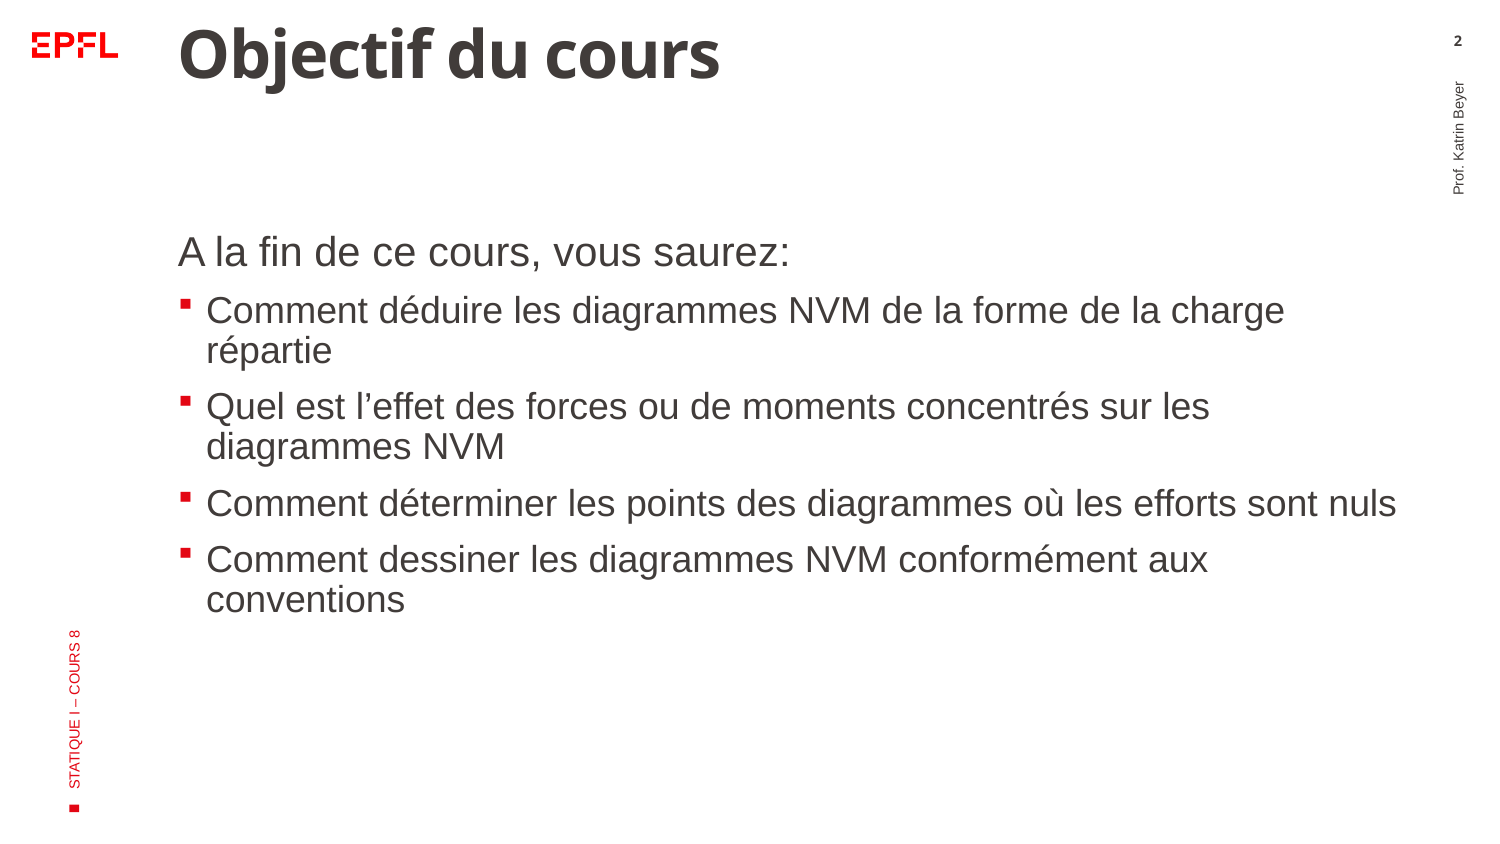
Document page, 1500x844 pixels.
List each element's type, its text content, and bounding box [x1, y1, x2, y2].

footer Prof. Katrin Beyer [1415, 59, 1500, 641]
title Objectif du cours [148, 21, 1300, 198]
picture [21, 21, 129, 69]
list A la fin de ce cours, vous saurez: Comment déduire les diagrammes NVM de la forme de la charge répartie Quel est l’effet des forces ou de moments concentrés sur les diagrammes NVM Comment déterminer les points des diagrammes où les efforts sont nuls Comment dessiner les diagrammes NVM conformément aux conventions [148, 222, 1416, 778]
slide_number 2 [1415, 32, 1500, 59]
slide_number STATIQUE I – COURS 8 [0, 256, 149, 805]
